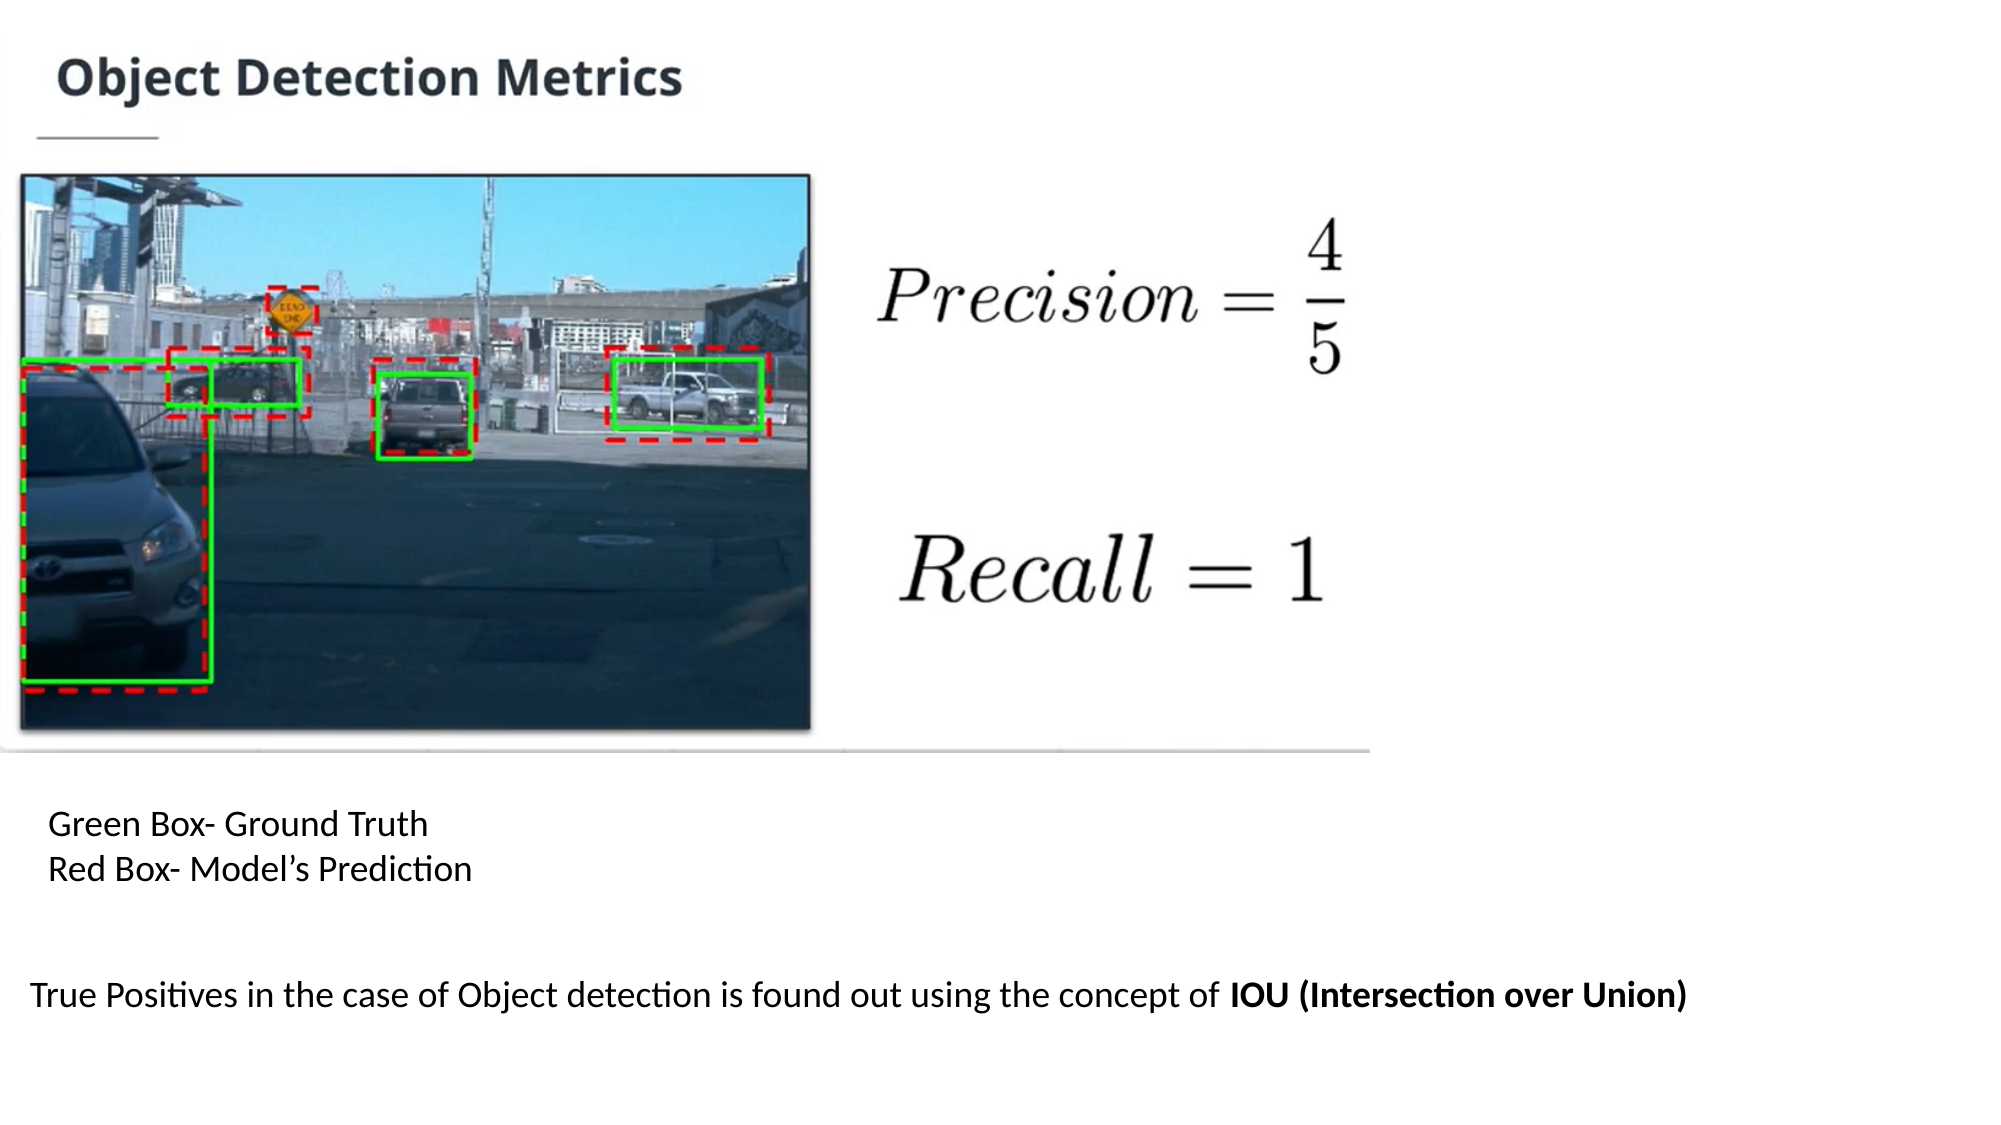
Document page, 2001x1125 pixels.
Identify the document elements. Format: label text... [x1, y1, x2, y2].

text_box Green Box- Ground Truth Red Box- Model’s Prediction [33, 791, 717, 897]
text_box True Positives in the case of Object detection is found out using the concept of IOU (Intersection over Union) [14, 962, 1725, 1022]
picture [0, 38, 1370, 753]
